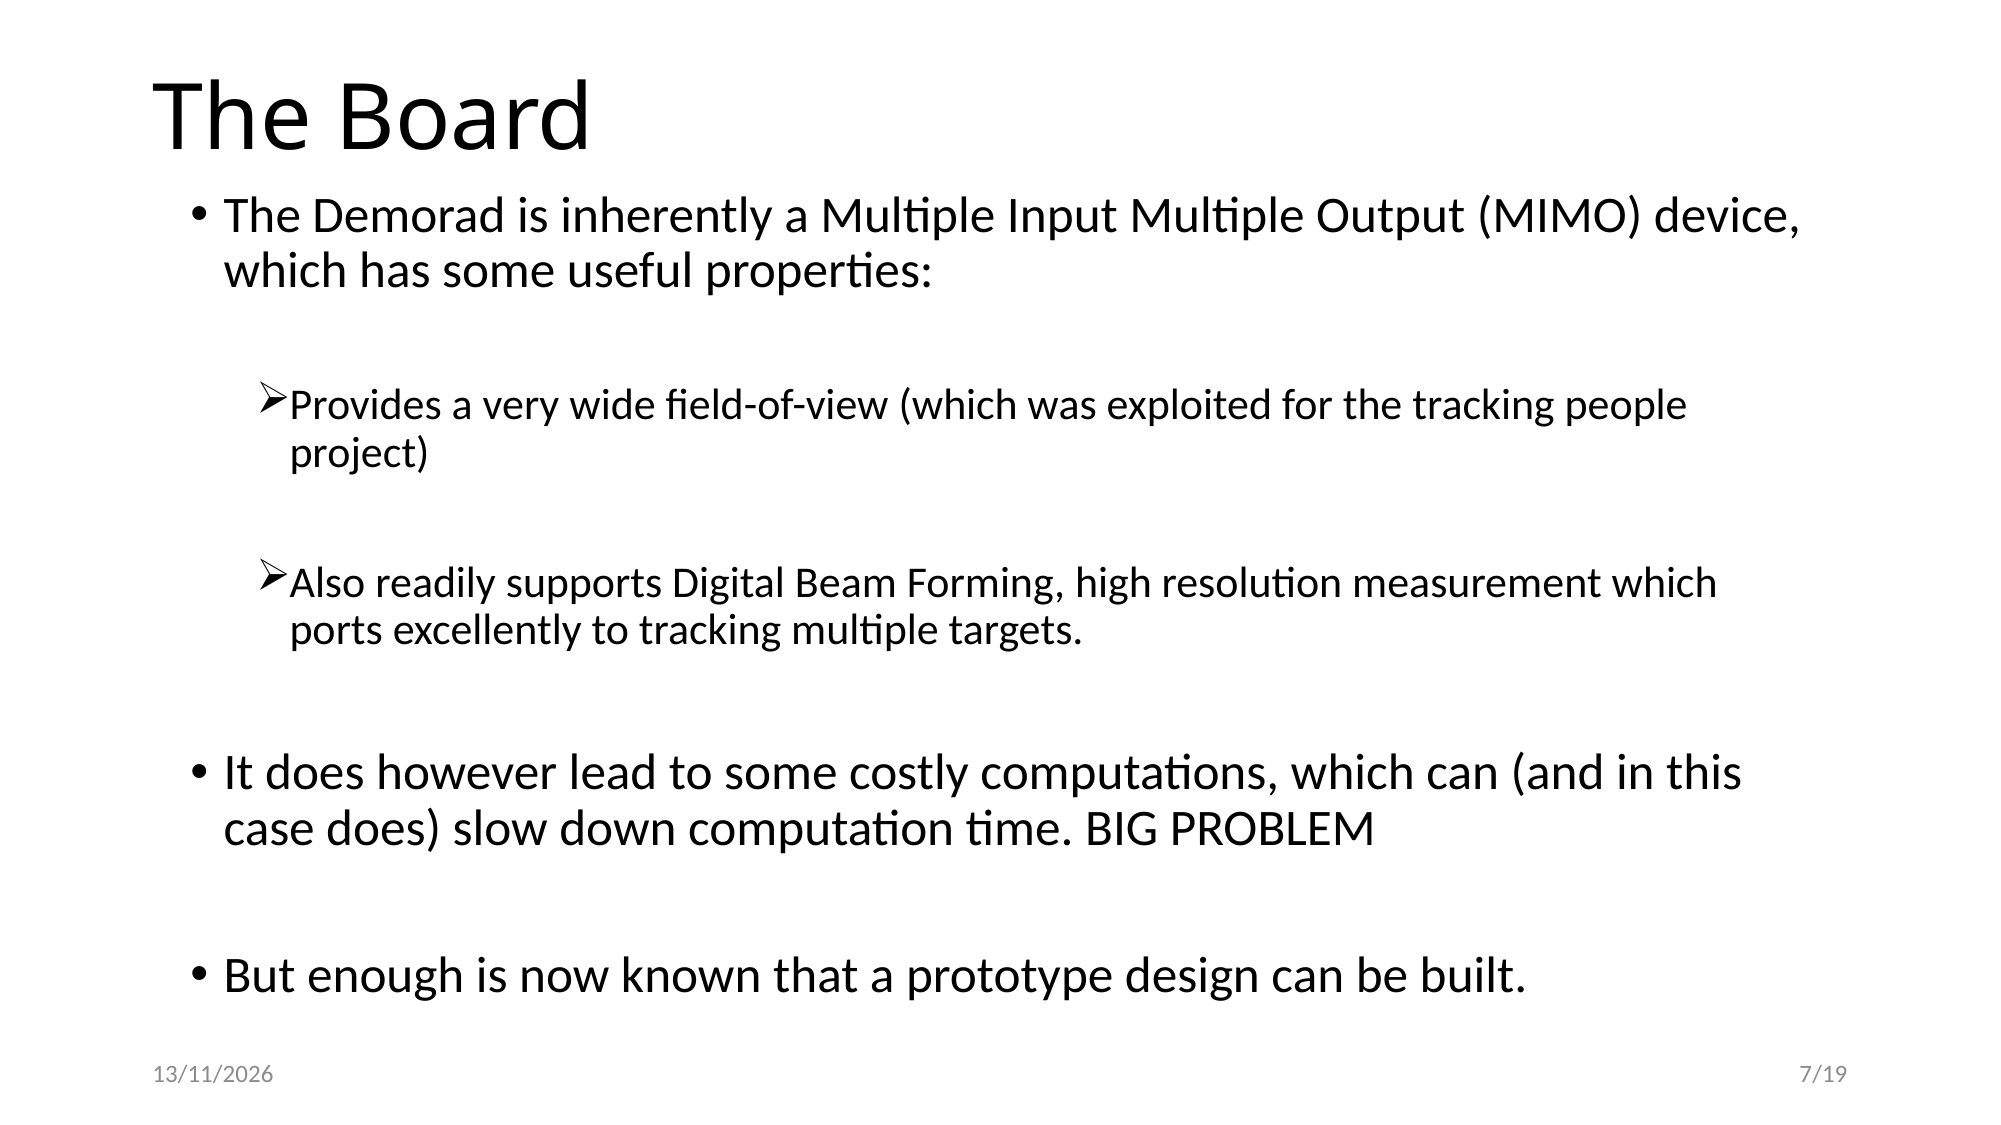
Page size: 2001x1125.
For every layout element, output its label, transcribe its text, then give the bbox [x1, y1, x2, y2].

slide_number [137, 1042, 588, 1103]
list The Demorad is inherently a Multiple Input Multiple Output (MIMO) device, which has some useful properties: Provides a very wide field-of-view (which was exploited for the tracking people project) Also readily supports Digital Beam Forming, high resolution measurement which ports excellently to tracking multiple targets. It does however lead to some costly computations, which can (and in this case does) slow down computation time. BIG PROBLEM But enough is now known that a prototype design can be built. [175, 181, 1826, 1013]
slide_number 7/19 [1412, 1042, 1863, 1103]
title The Board [137, 59, 1863, 181]
